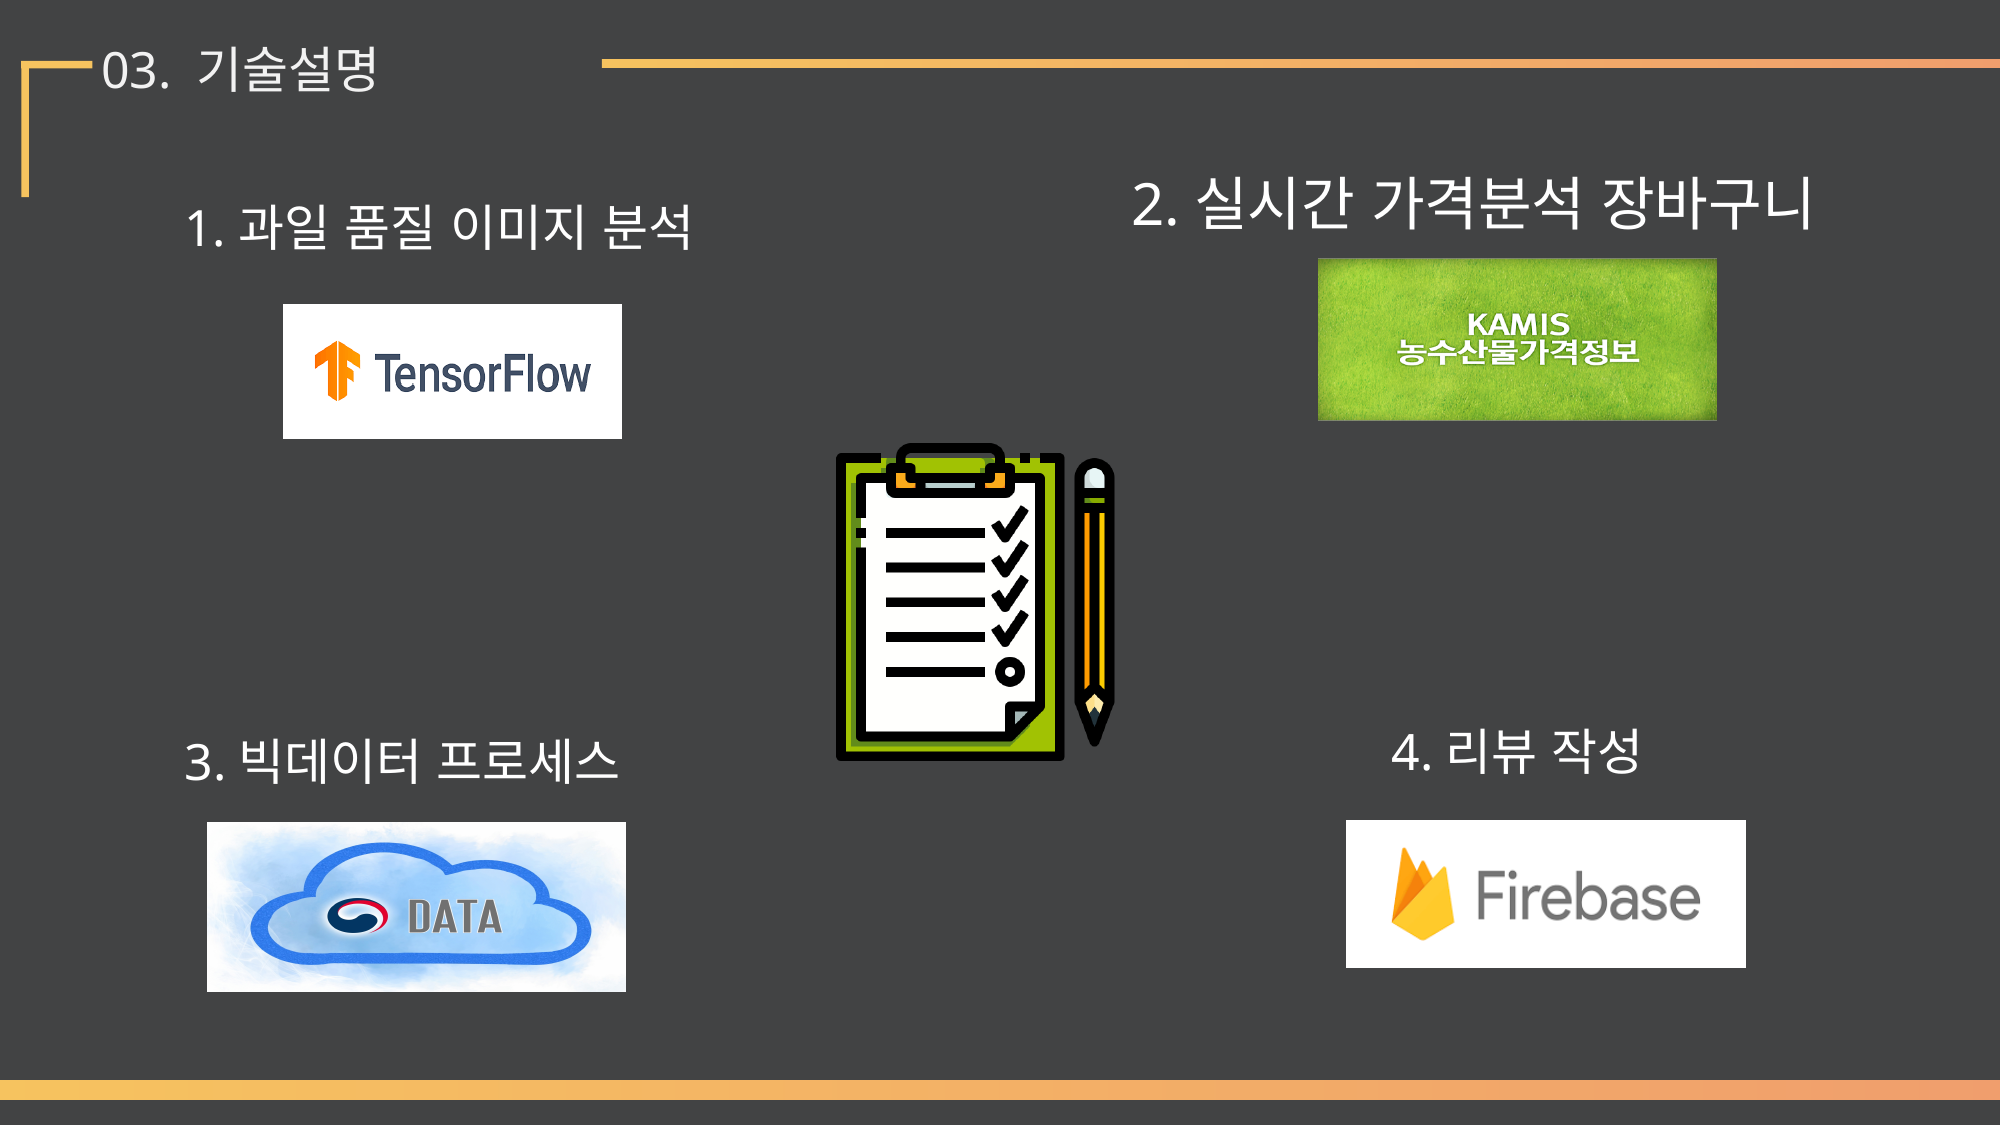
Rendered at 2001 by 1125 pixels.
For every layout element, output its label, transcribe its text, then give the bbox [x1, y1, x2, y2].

text_box 03. 기술설명 [86, 30, 627, 106]
picture [283, 304, 622, 439]
picture [207, 822, 626, 992]
picture [1318, 256, 1717, 422]
picture [806, 443, 1124, 761]
text_box [0, 1079, 2000, 1101]
picture [1346, 820, 1746, 968]
text_box [30, 60, 94, 69]
text_box 2.실시간 가격분석 장바구니 [1116, 160, 1884, 245]
text_box 3.빅데이터 프로세스 [169, 722, 657, 798]
text_box 1.과일 품질 이미지 분석 [169, 188, 758, 264]
text_box 4.리뷰 작성 [1274, 712, 1761, 788]
text_box [20, 60, 30, 198]
text_box [627, 59, 2000, 68]
